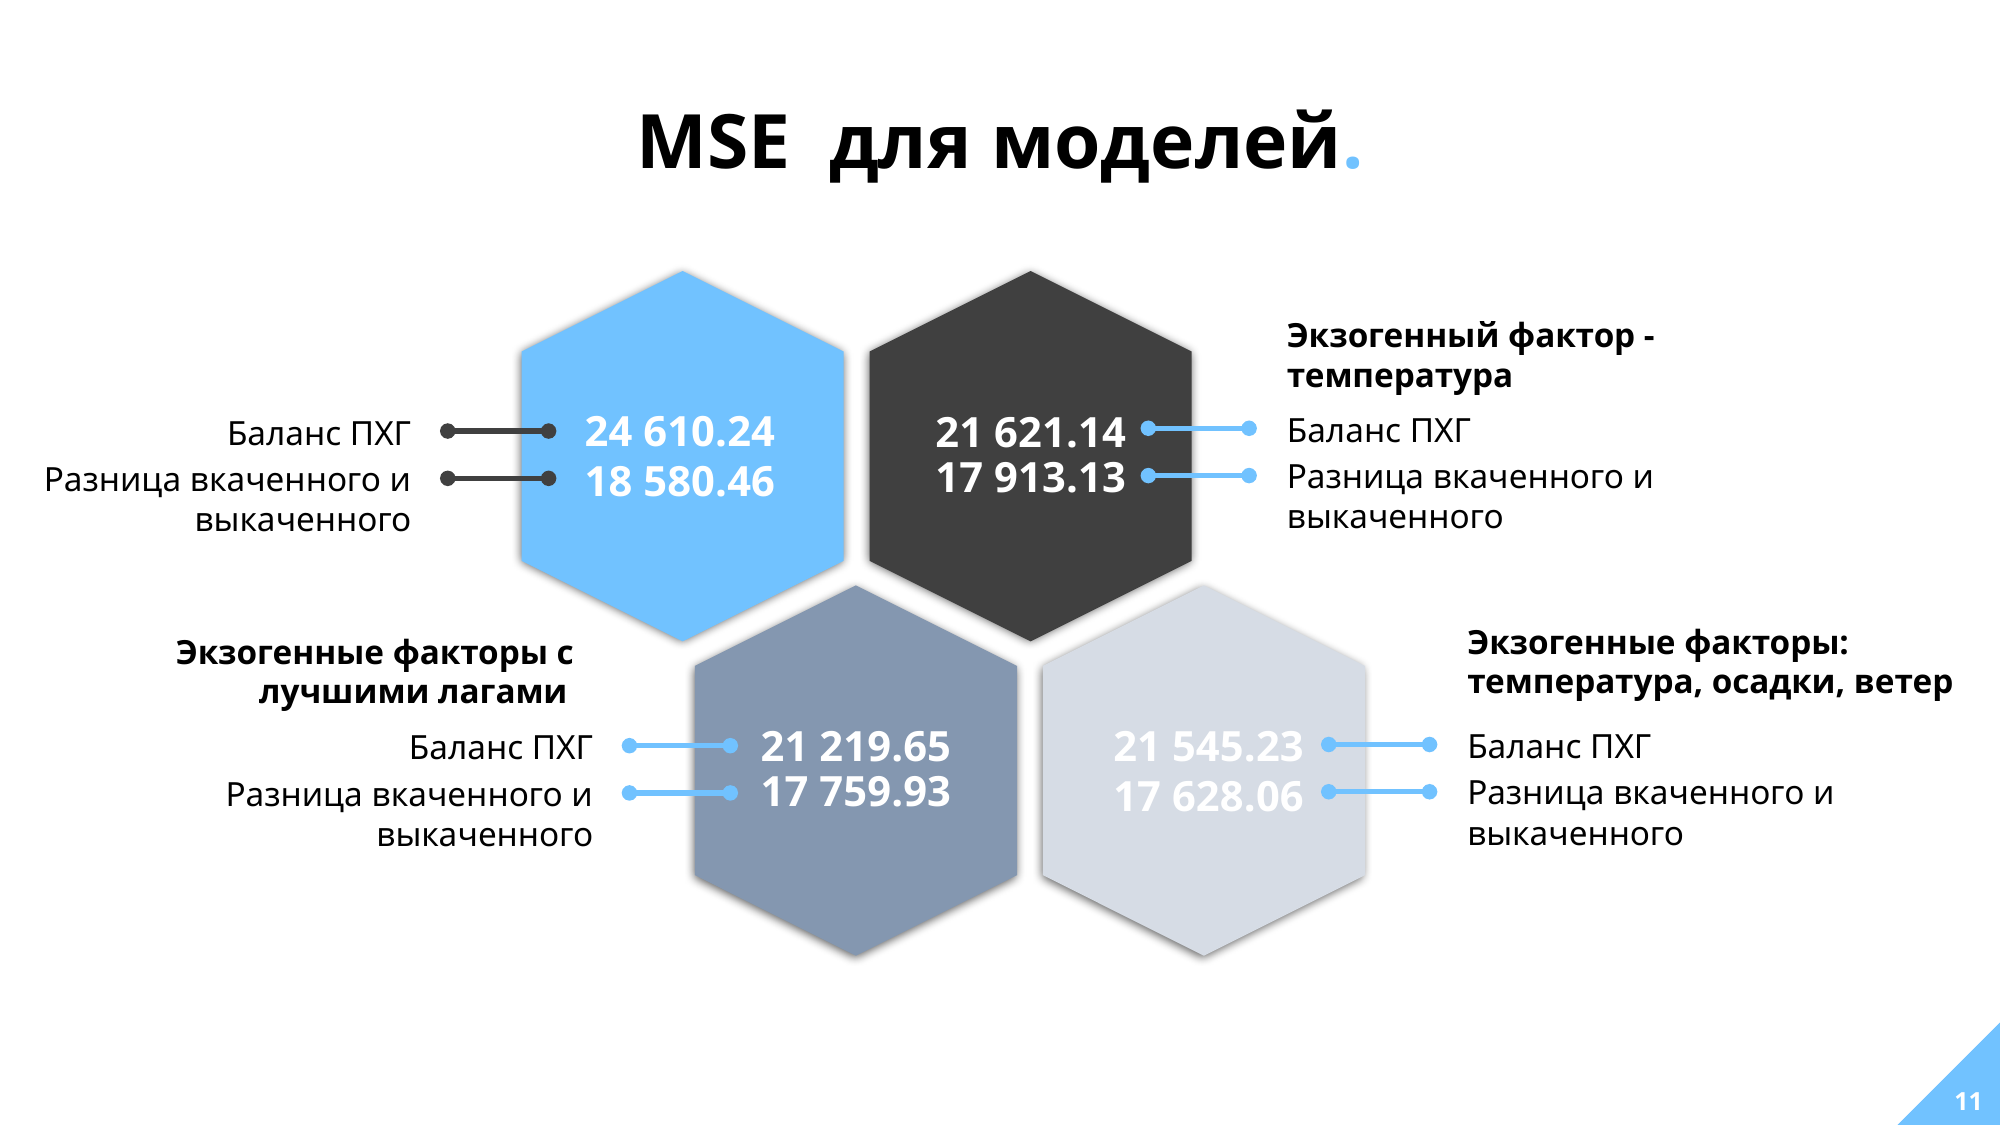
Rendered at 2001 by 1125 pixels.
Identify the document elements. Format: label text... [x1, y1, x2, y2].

slide_number 11 [1928, 1072, 2000, 1125]
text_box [21, 168, 1979, 1058]
text_box MSE для моделей. [218, 85, 1782, 168]
